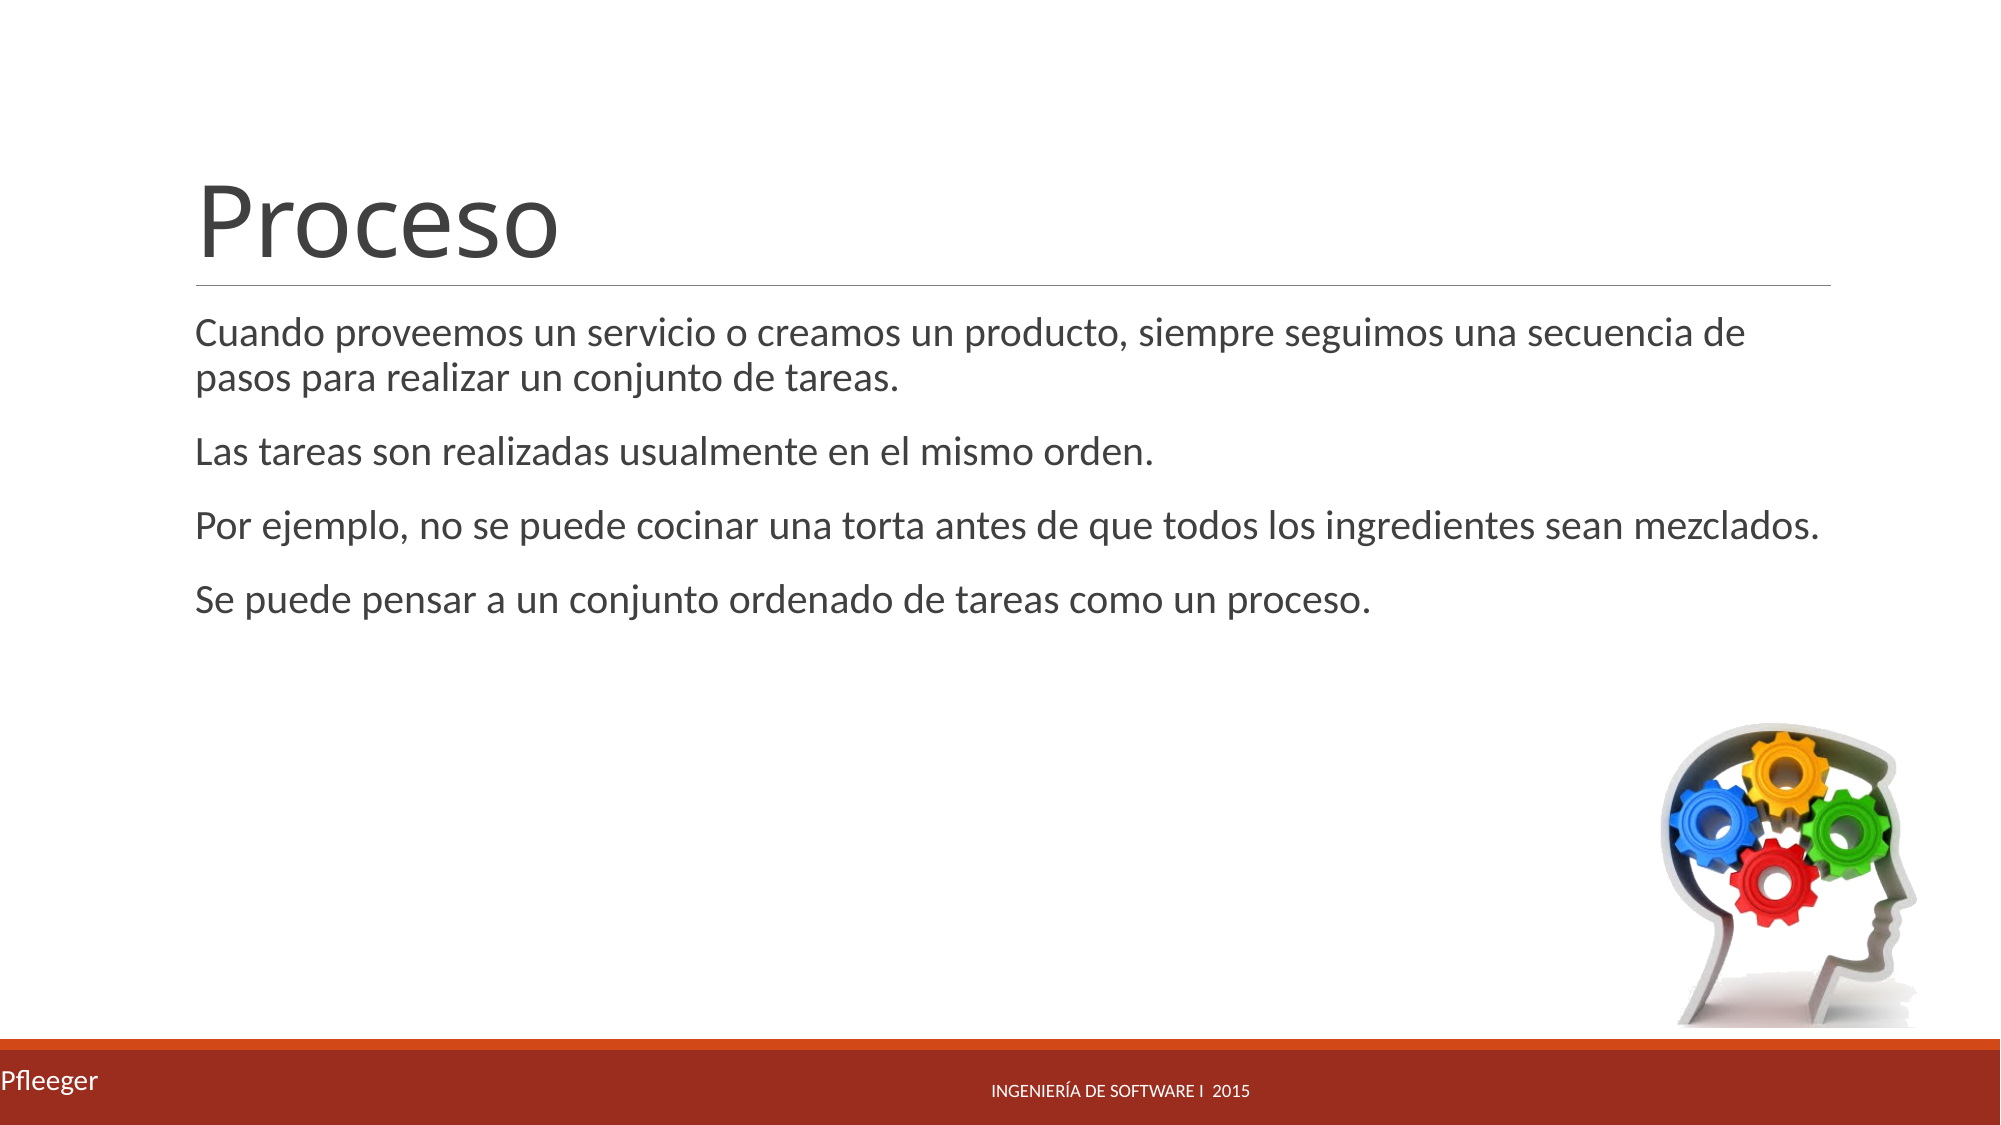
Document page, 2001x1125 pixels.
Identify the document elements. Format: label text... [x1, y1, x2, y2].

list Cuando proveemos un servicio o creamos un producto, siempre seguimos una secuencia de pasos para realizar un conjunto de tareas. Las tareas son realizadas usualmente en el mismo orden. Por ejemplo, no se puede cocinar una torta antes de que todos los ingredientes sean mezclados. Se puede pensar a un conjunto ordenado de tareas como un proceso. [179, 302, 1830, 963]
picture [1655, 715, 1930, 1029]
list Pfleeger [0, 1058, 689, 1117]
title Proceso [180, 47, 1830, 285]
footer Ingeniería de Software I 2015 [695, 1059, 1547, 1120]
